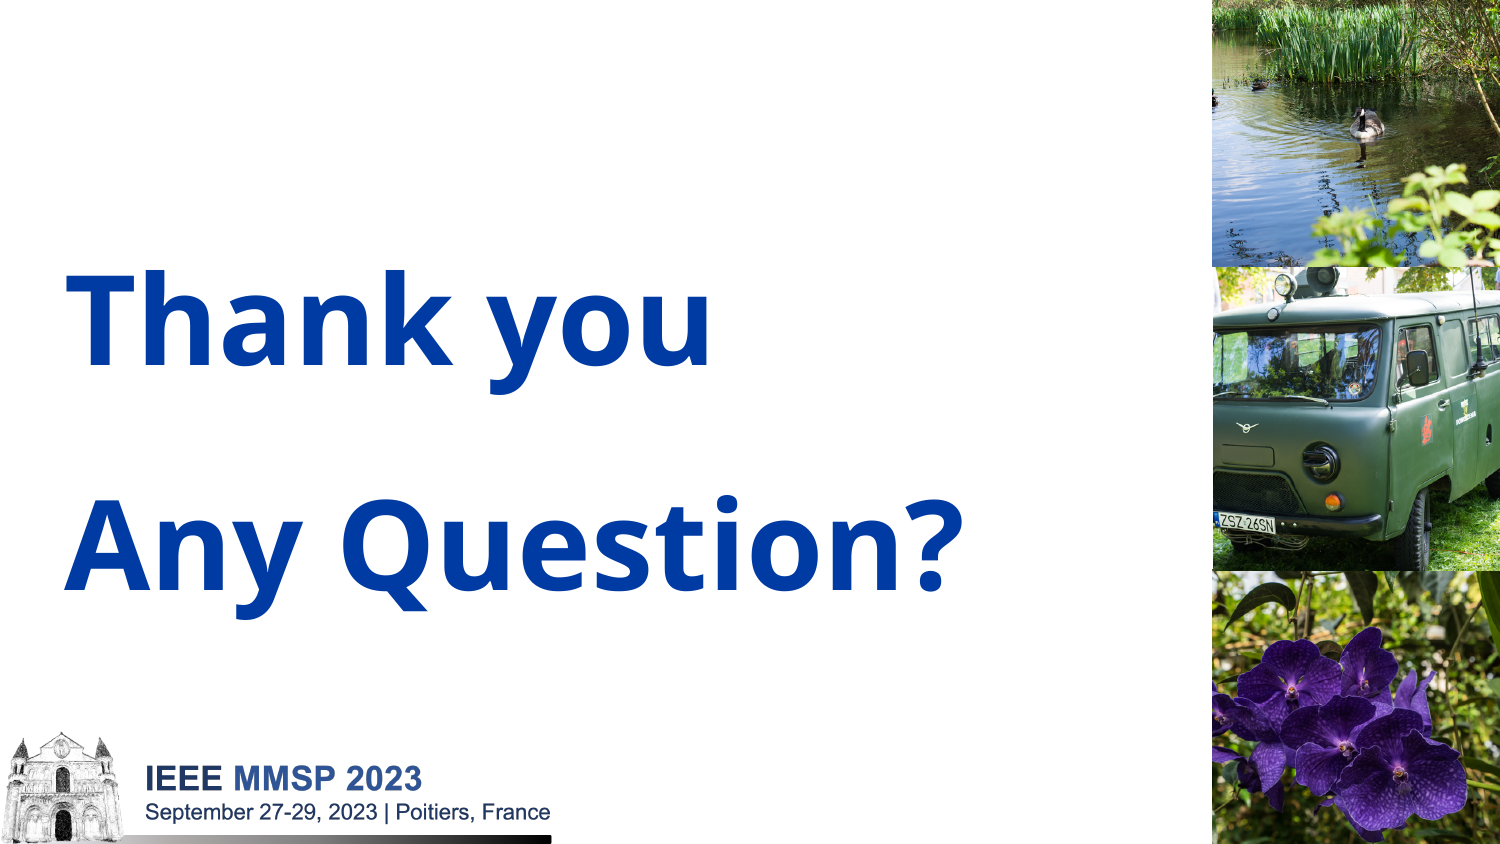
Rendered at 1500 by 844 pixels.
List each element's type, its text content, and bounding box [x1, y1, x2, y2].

text_box Thank you Any Question? [49, 160, 1207, 621]
picture [0, 728, 571, 844]
picture [1212, 0, 1500, 844]
